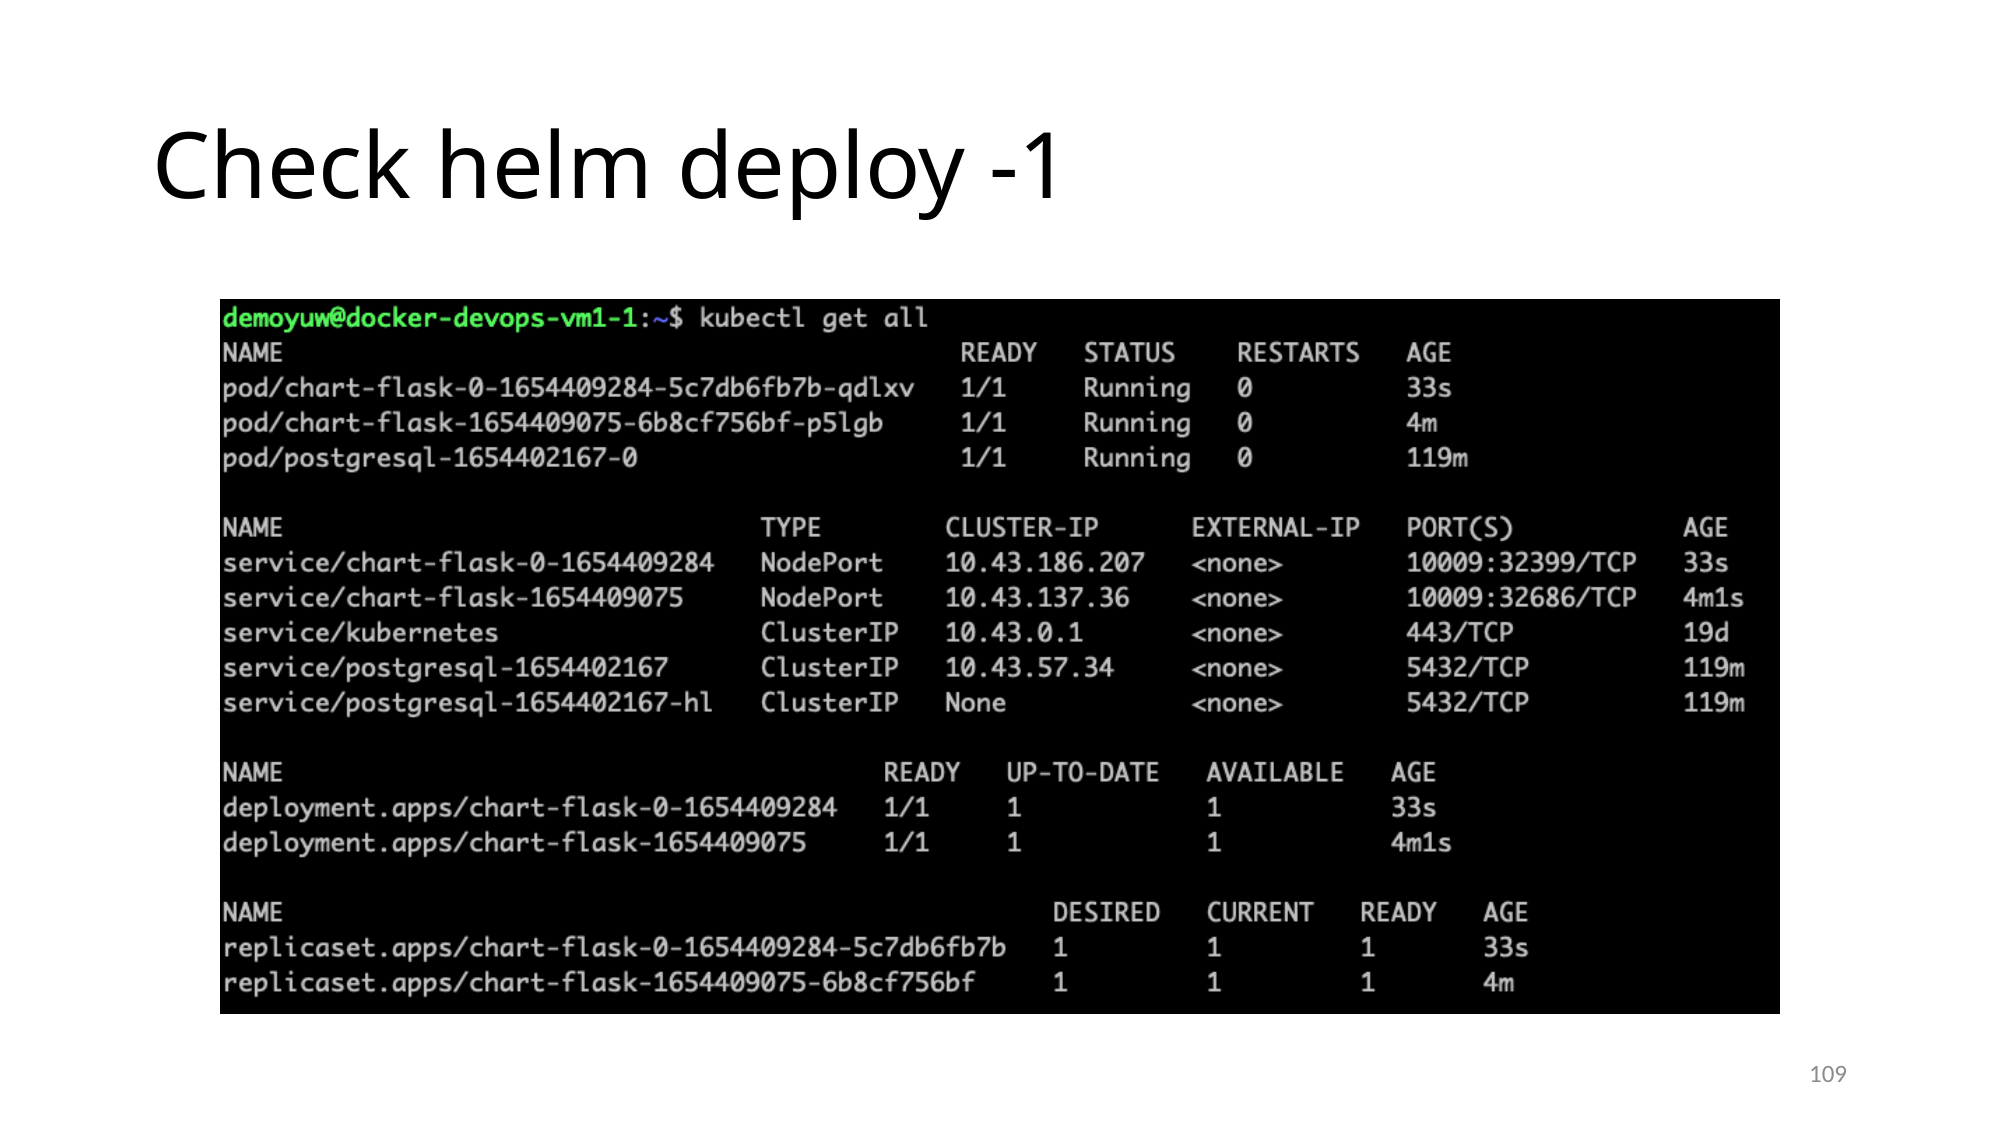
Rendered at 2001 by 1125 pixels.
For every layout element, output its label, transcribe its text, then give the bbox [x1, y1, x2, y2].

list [220, 299, 1780, 1014]
slide_number 109 [1412, 1042, 1863, 1103]
title Check helm deploy -1 [137, 59, 1863, 278]
